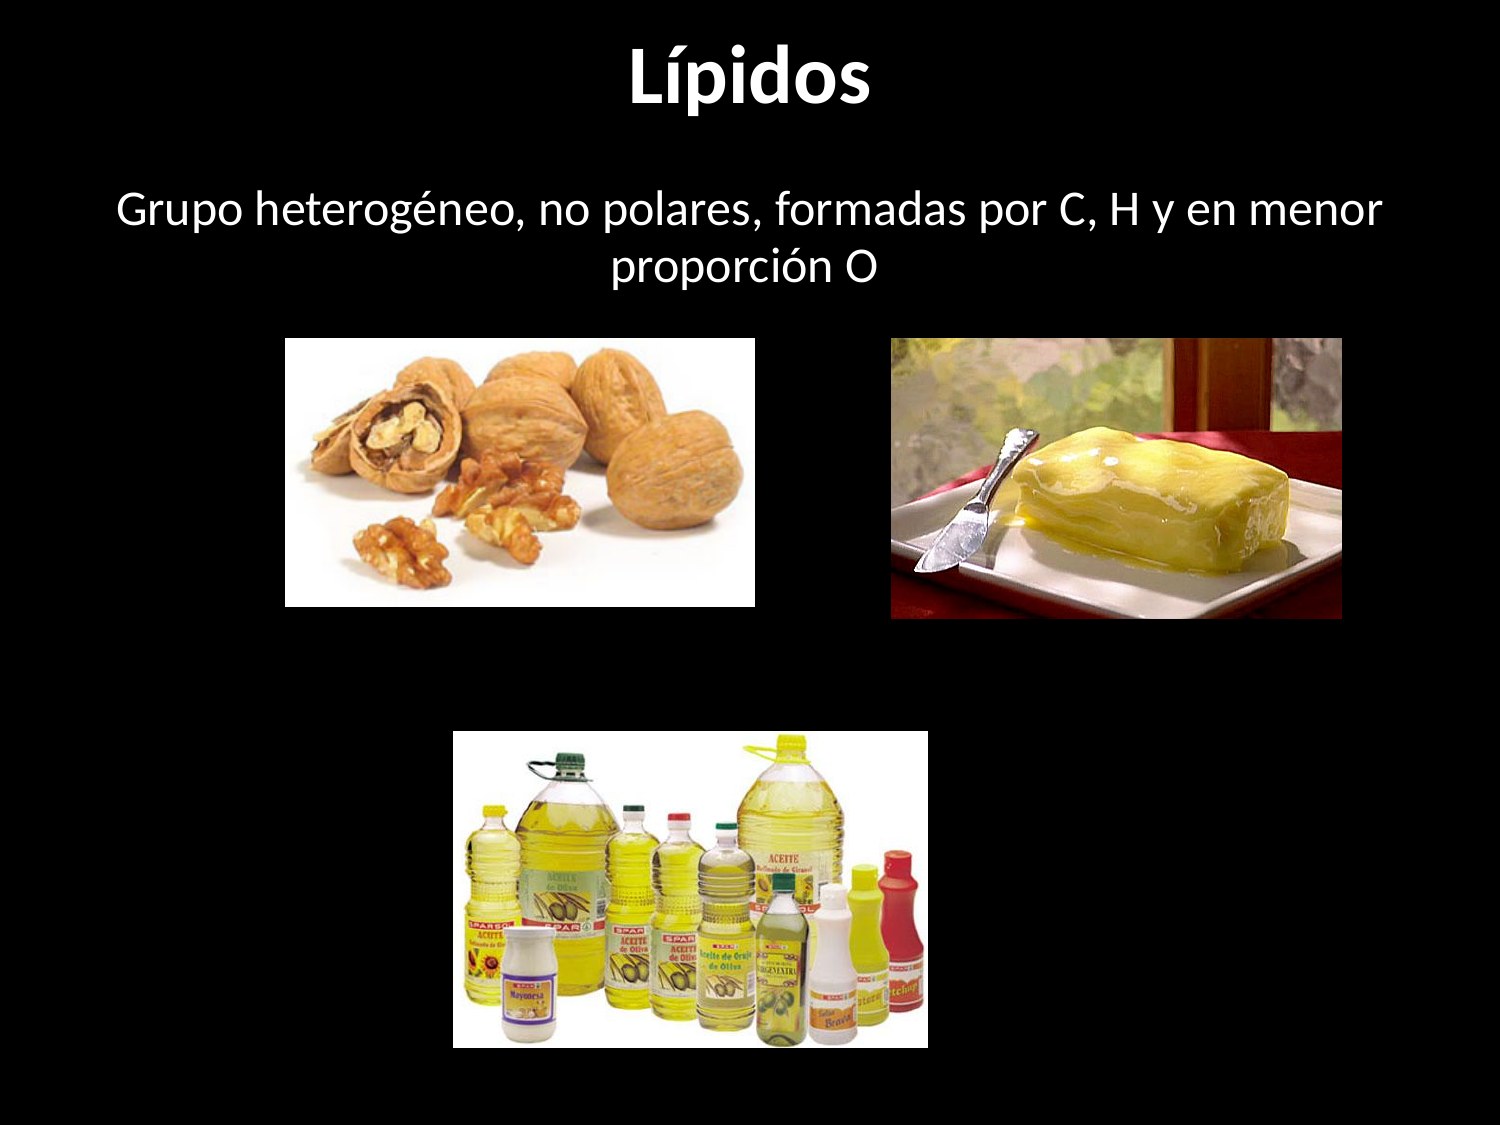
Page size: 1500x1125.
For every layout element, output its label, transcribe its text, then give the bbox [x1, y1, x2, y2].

picture [285, 337, 755, 608]
title Lípidos Grupo heterogéneo, no polares, formadas por C, H y en menor proporción O [75, 88, 1425, 276]
picture [453, 731, 929, 1048]
picture [891, 337, 1343, 619]
